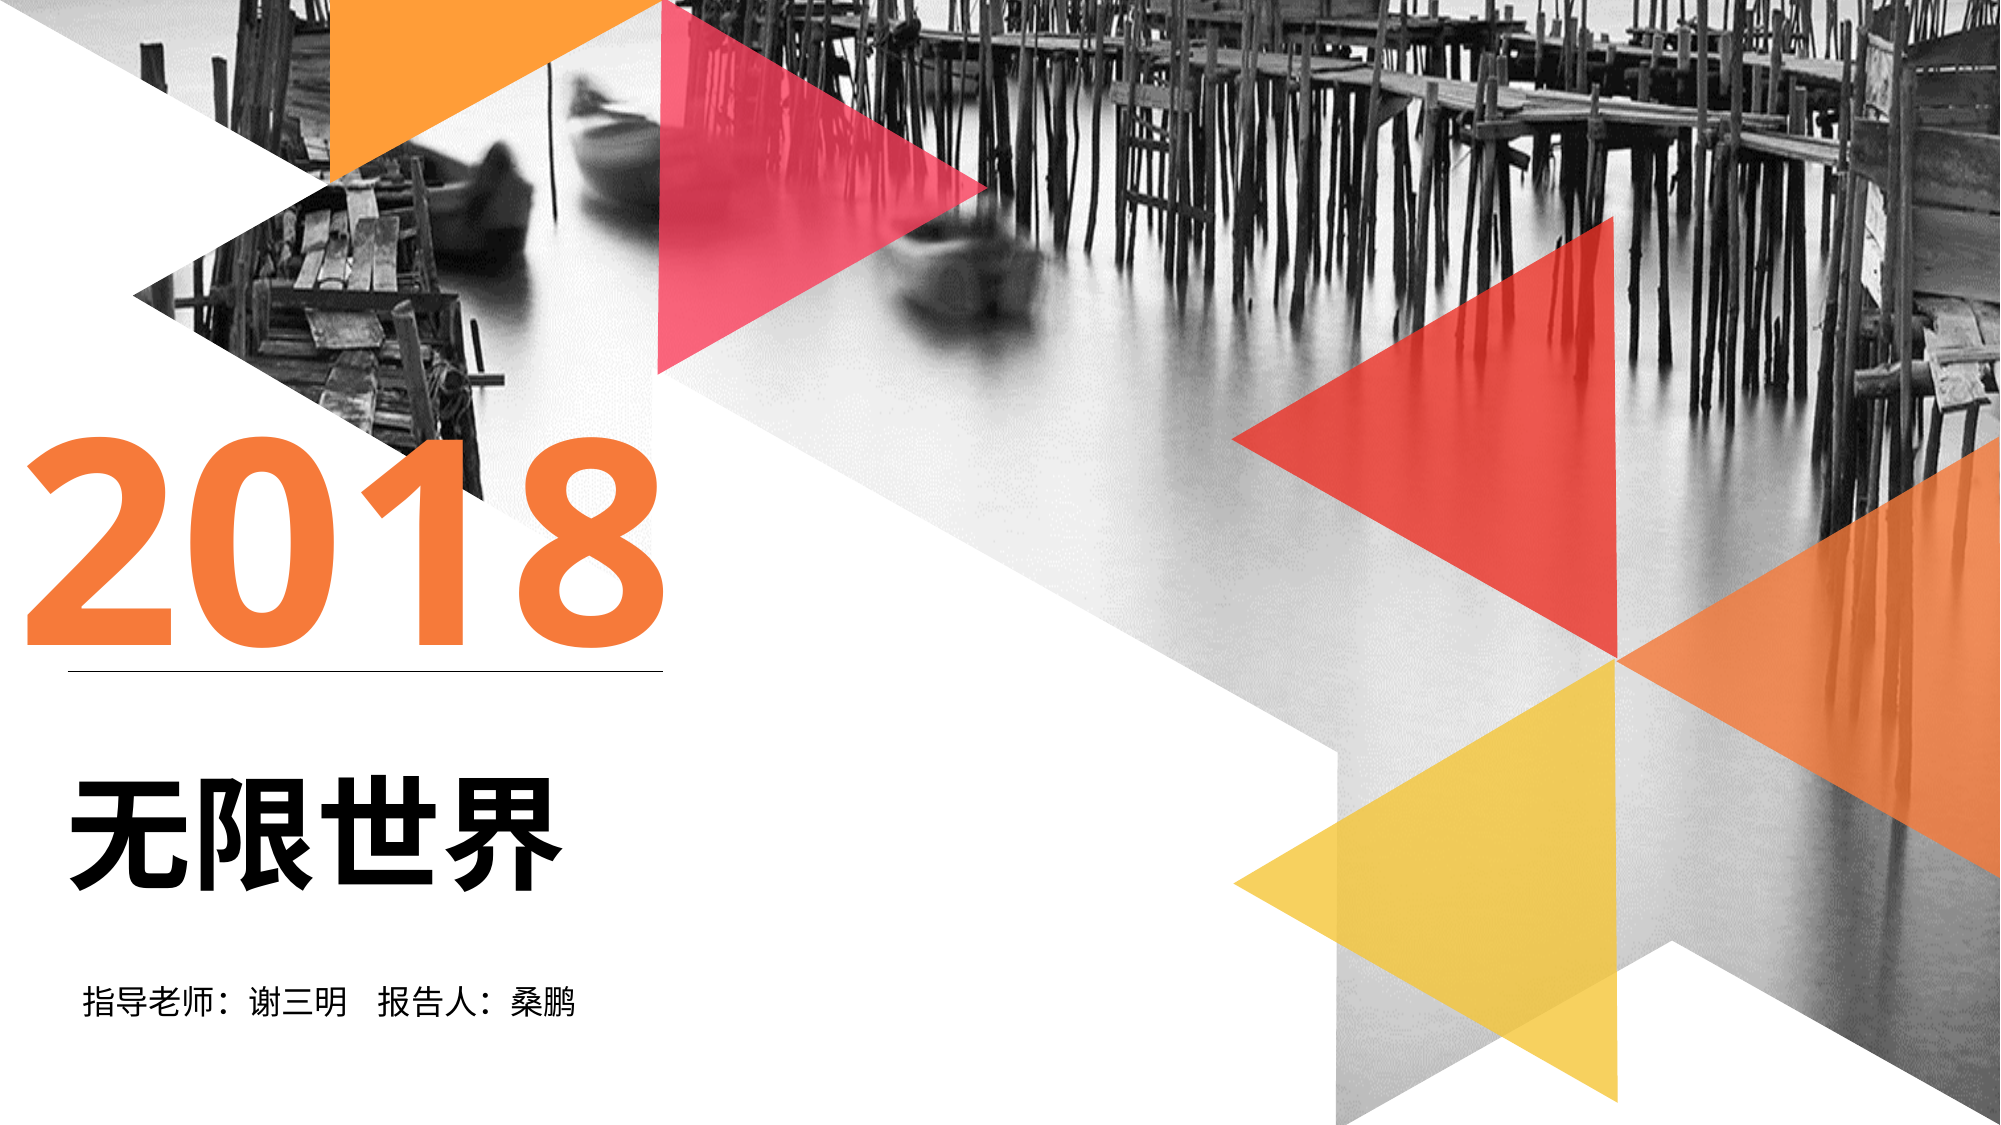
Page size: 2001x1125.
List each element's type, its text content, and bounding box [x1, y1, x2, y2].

text_box [1231, 658, 1619, 1105]
text_box 指导老师：谢三明 报告人：桑鹏 [67, 973, 642, 1029]
text_box [1616, 663, 2000, 1125]
text_box [1334, 944, 1502, 1125]
text_box [0, 0, 660, 350]
text_box [1229, 214, 1619, 661]
text_box [672, 0, 2000, 821]
text_box [656, 0, 990, 359]
text_box [329, 0, 660, 185]
text_box 2018 [1, 350, 689, 711]
text_box [1616, 434, 2000, 880]
text_box 无限世界 [51, 747, 582, 913]
